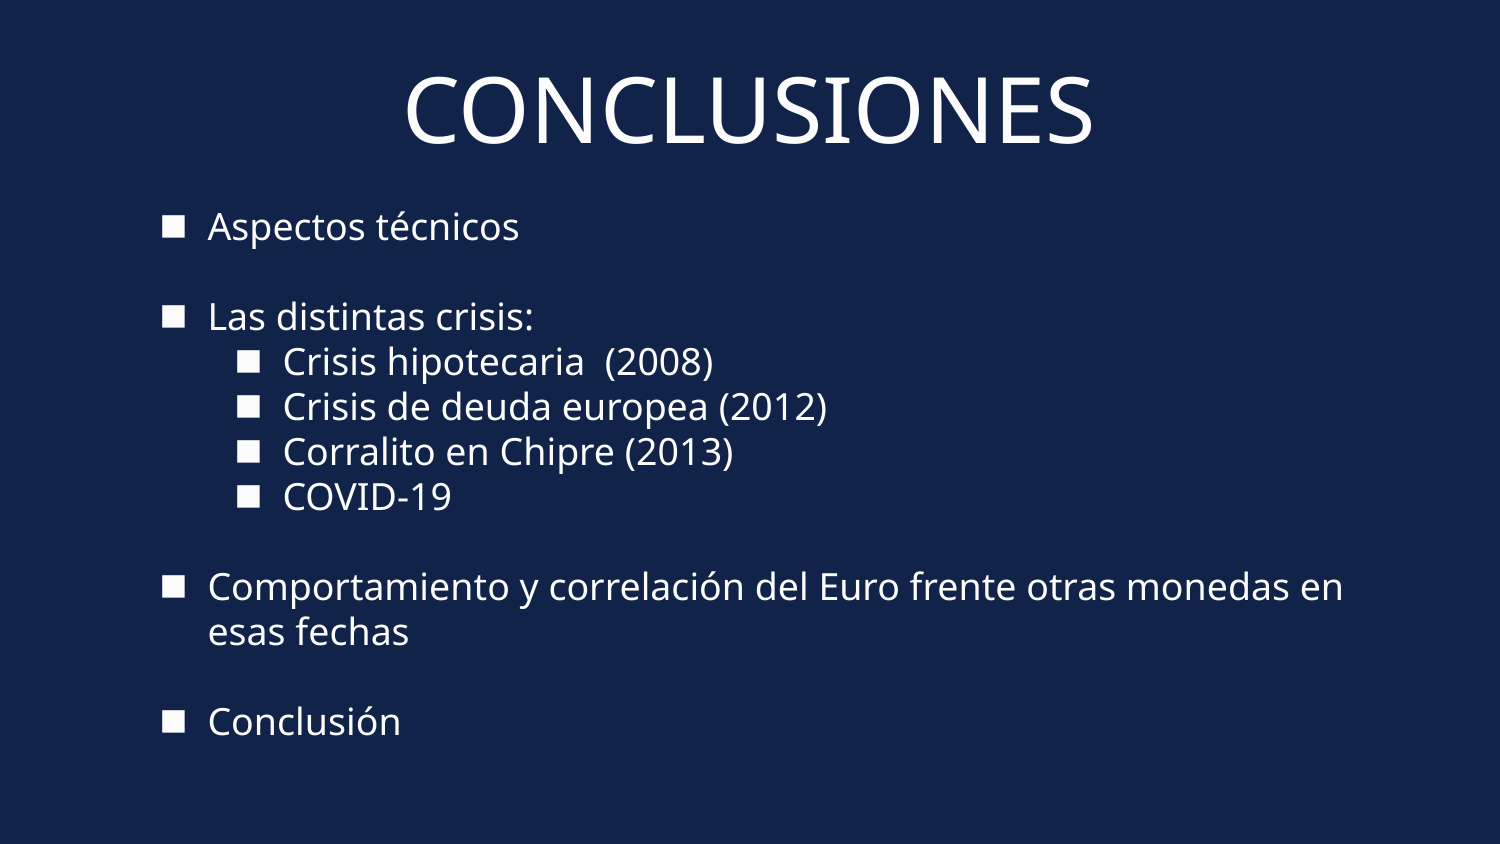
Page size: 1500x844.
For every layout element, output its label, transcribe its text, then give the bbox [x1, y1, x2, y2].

list Aspectos técnicos Las distintas crisis: Crisis hipotecaria (2008) Crisis de deuda europea (2012) Corralito en Chipre (2013) COVID-19 Comportamiento y correlación del Euro frente otras monedas en esas fechas Conclusión [117, 143, 1382, 701]
title CONCLUSIONES [225, 36, 1274, 132]
